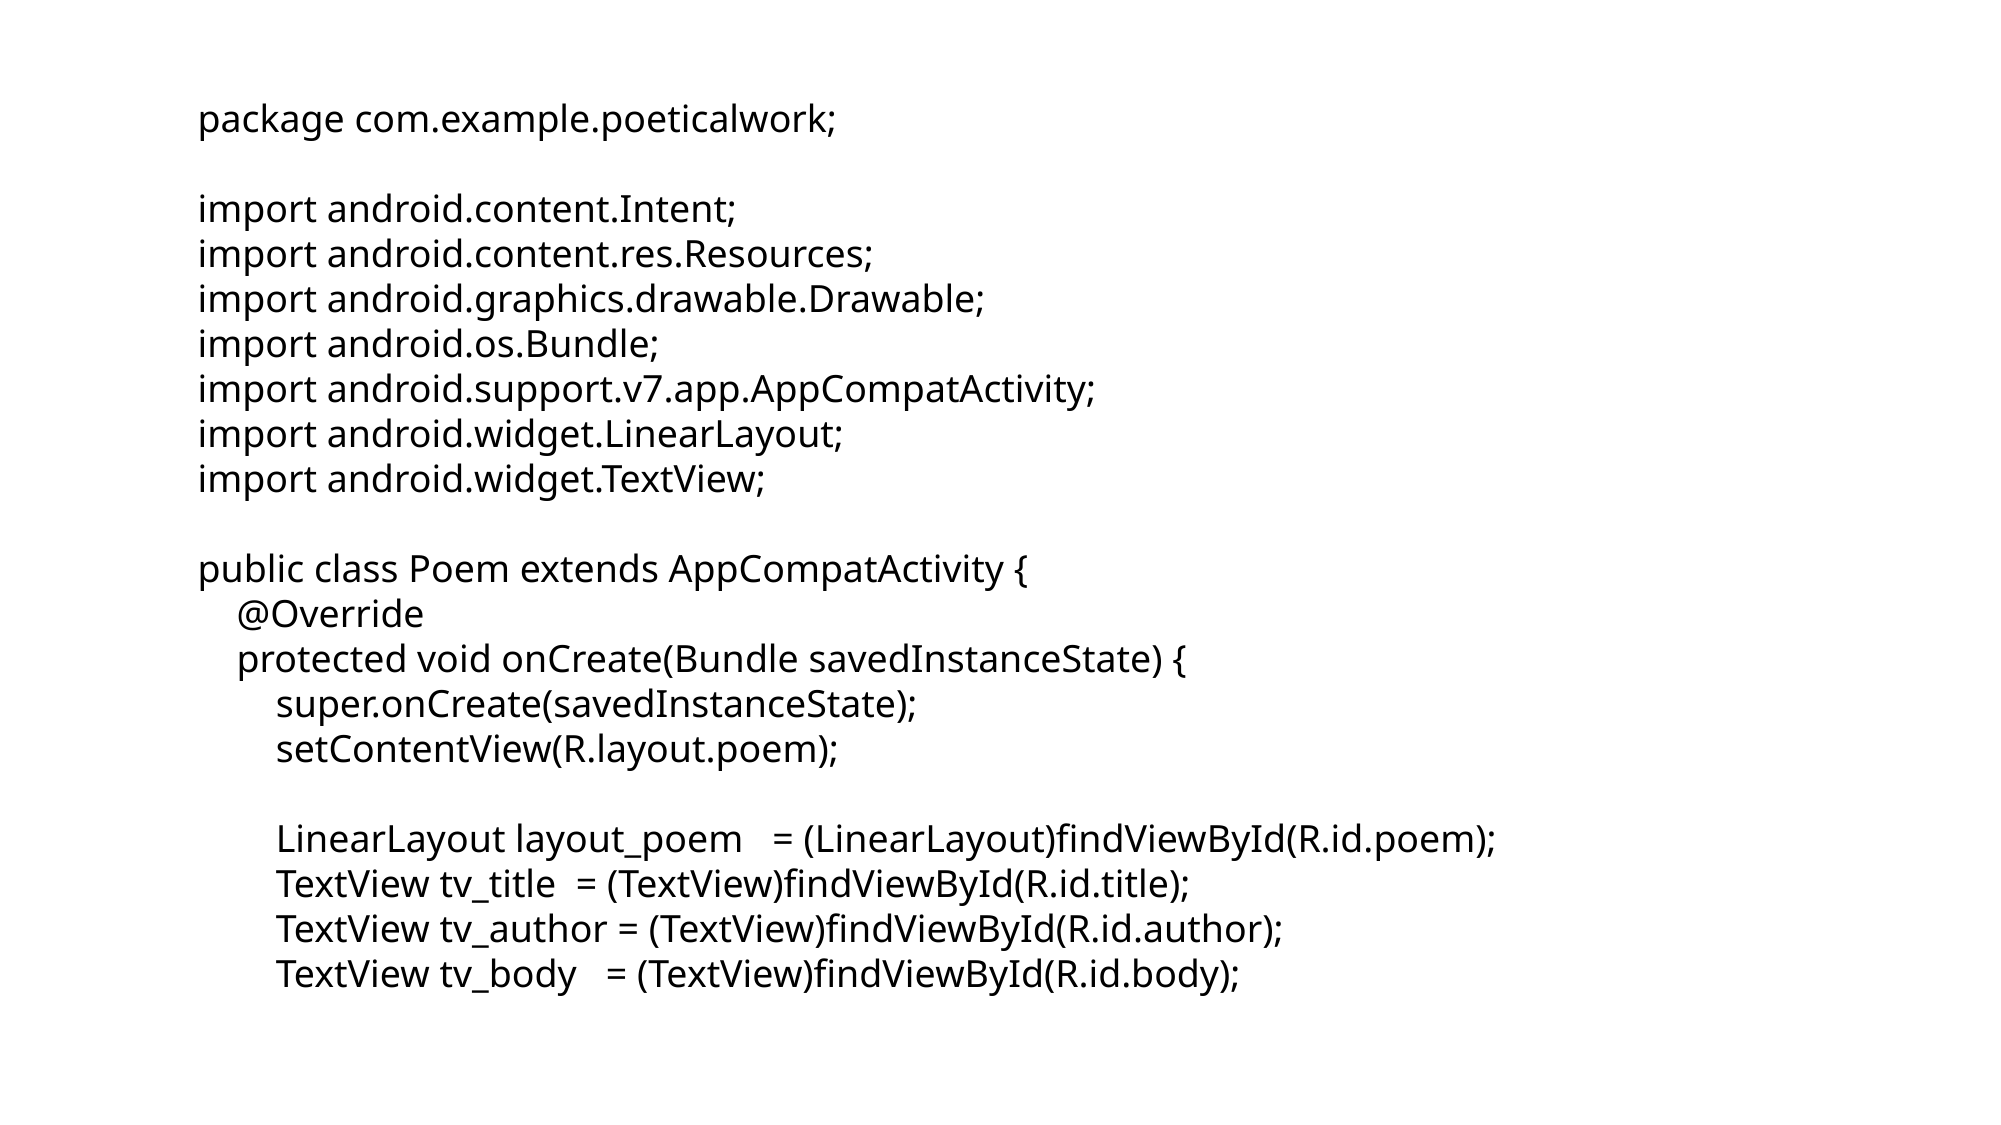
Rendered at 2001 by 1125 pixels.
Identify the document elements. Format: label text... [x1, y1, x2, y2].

text_box package com.example.poeticalwork; import android.content.Intent; import android.content.res.Resources; import android.graphics.drawable.Drawable; import android.os.Bundle; import android.support.v7.app.AppCompatActivity; import android.widget.LinearLayout; import android.widget.TextView; public class Poem extends AppCompatActivity { @Override protected void onCreate(Bundle savedInstanceState) { super.onCreate(savedInstanceState); setContentView(R.layout.poem); LinearLayout layout_poem = (LinearLayout)findViewById(R.id.poem); TextView tv_title = (TextView)findViewById(R.id.title); TextView tv_author = (TextView)findViewById(R.id.author); TextView tv_body = (TextView)findViewById(R.id.body); [183, 87, 1653, 1003]
